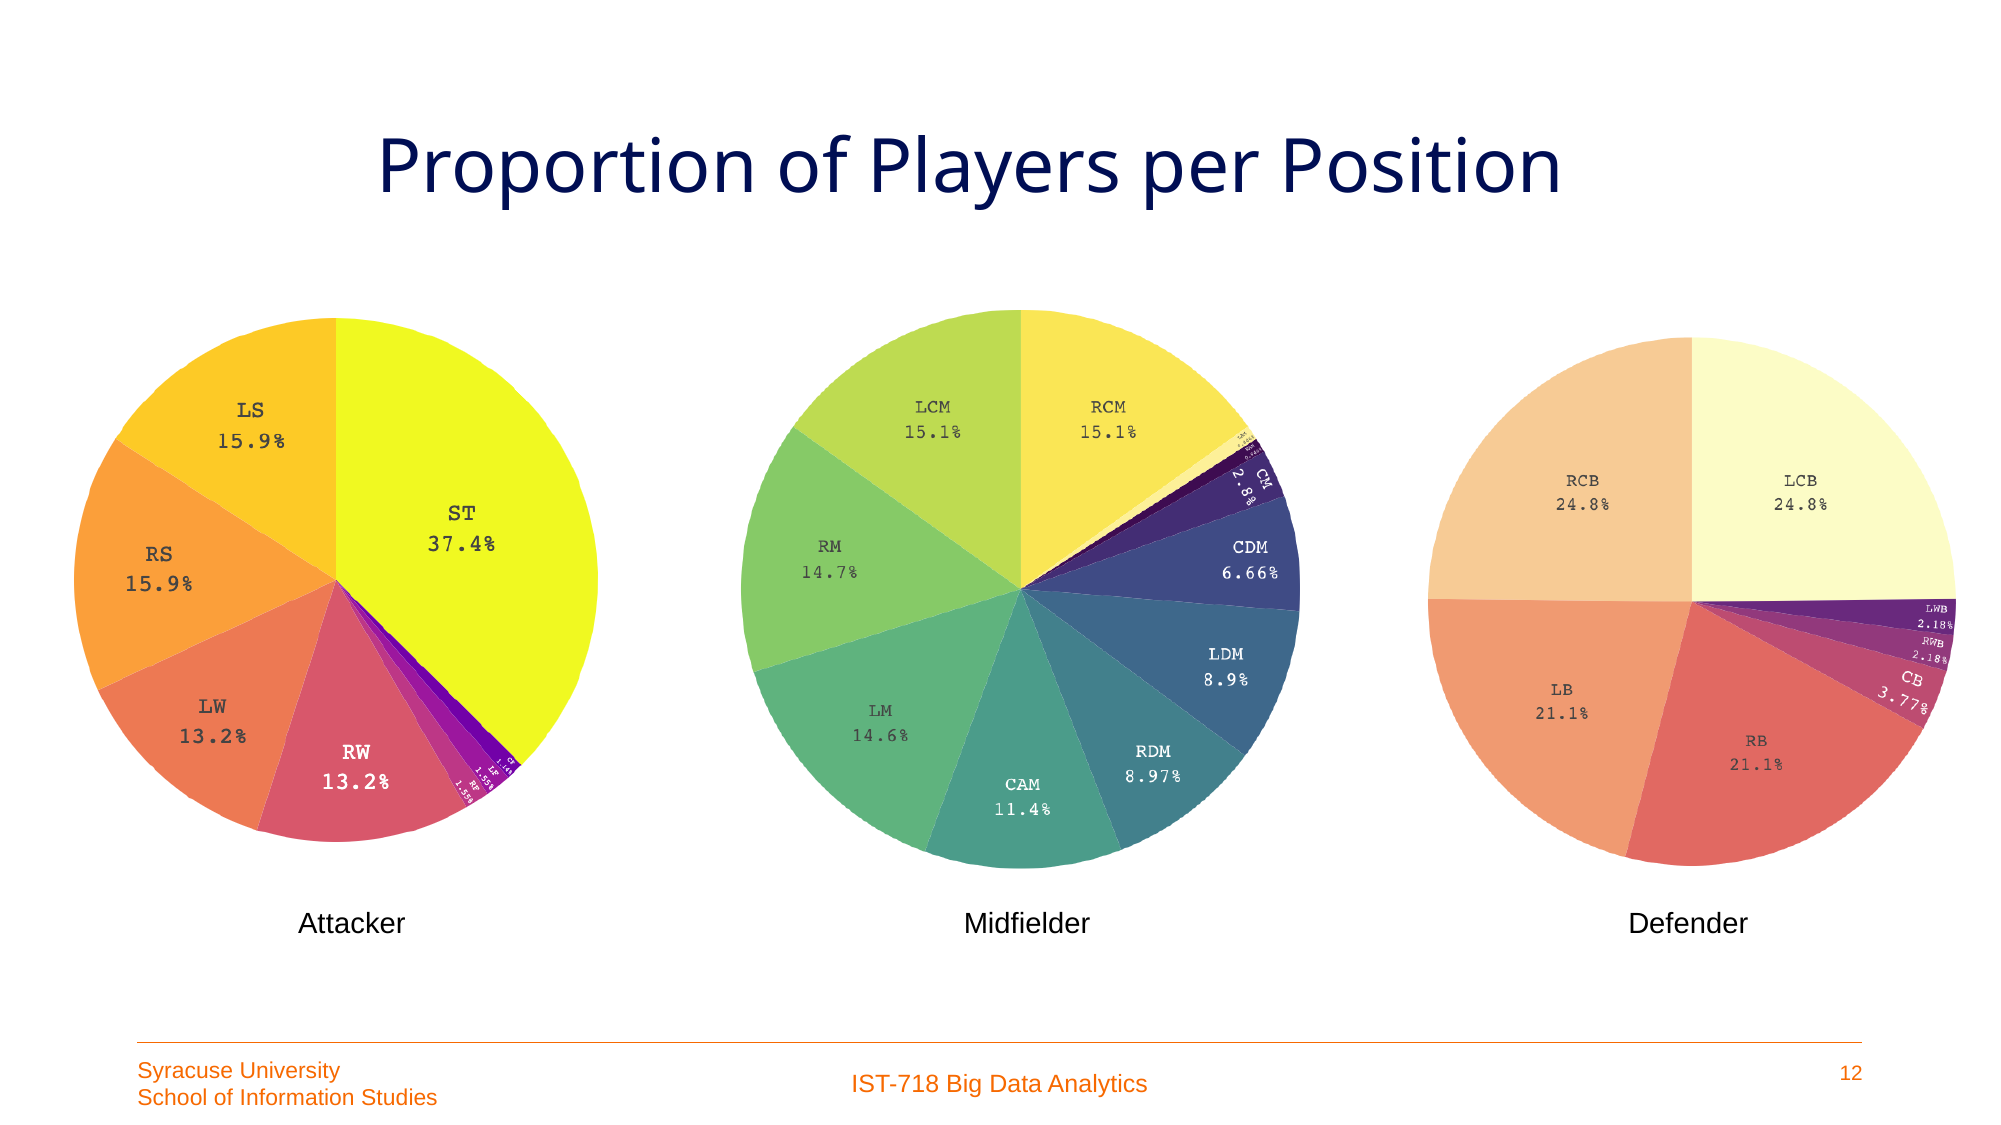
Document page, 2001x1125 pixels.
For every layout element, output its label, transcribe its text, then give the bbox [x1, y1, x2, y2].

title Proportion of Players per Position [278, 60, 1663, 278]
picture [1371, 302, 2000, 903]
picture [679, 272, 1355, 908]
text_box Attacker [283, 889, 437, 950]
text_box Defender [1613, 910, 1767, 950]
footer IST-718 Big Data Analytics [662, 1052, 1338, 1113]
text_box Midfielder [948, 915, 1125, 950]
picture [24, 302, 646, 865]
